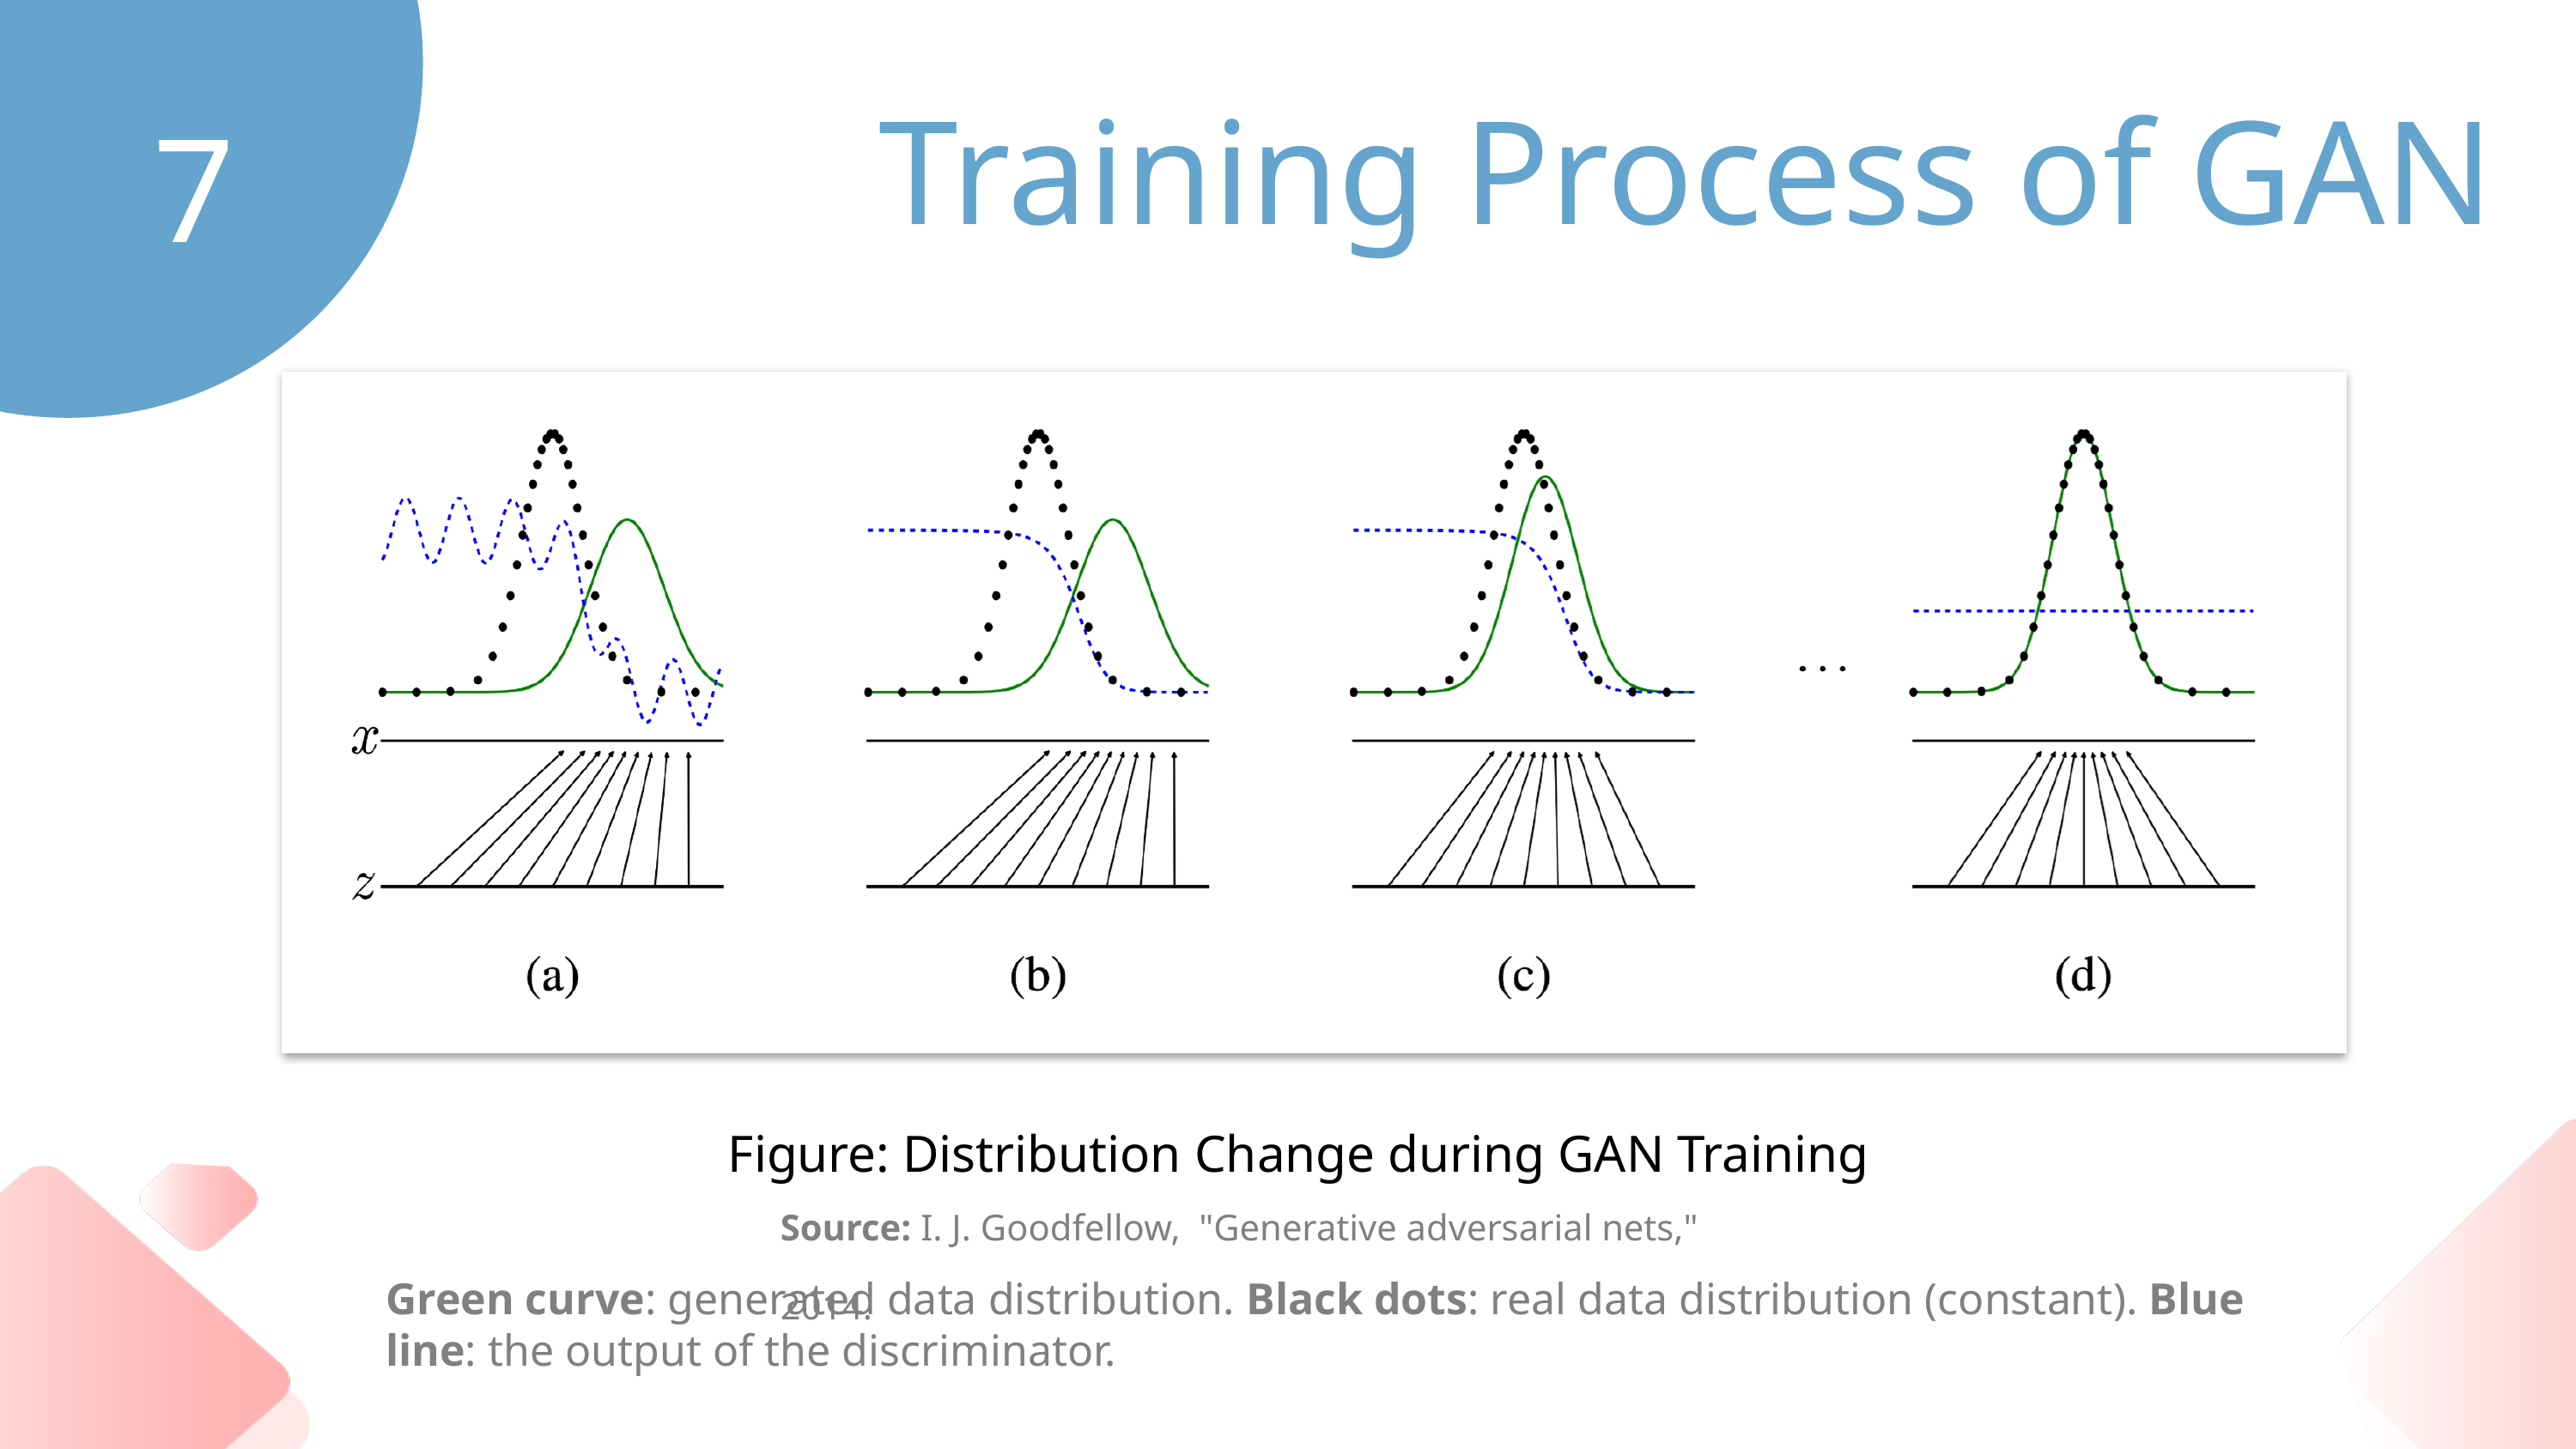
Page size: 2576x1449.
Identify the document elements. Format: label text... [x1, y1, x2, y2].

text_box Training Process of GAN [798, 52, 2576, 253]
picture [294, 383, 2335, 1041]
text_box Green curve: generated data distribution. Black dots: real data distribution (constant). Blue line: the output of the discriminator. [321, 1271, 2340, 1375]
text_box Figure: Distribution Change during GAN Training [727, 1102, 2016, 1182]
text_box Source: I. J. Goodfellow, "Generative adversarial nets," 2014. [780, 1168, 1778, 1328]
text_box [0, 1152, 328, 1449]
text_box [0, 0, 423, 418]
text_box [2296, 1118, 2576, 1449]
